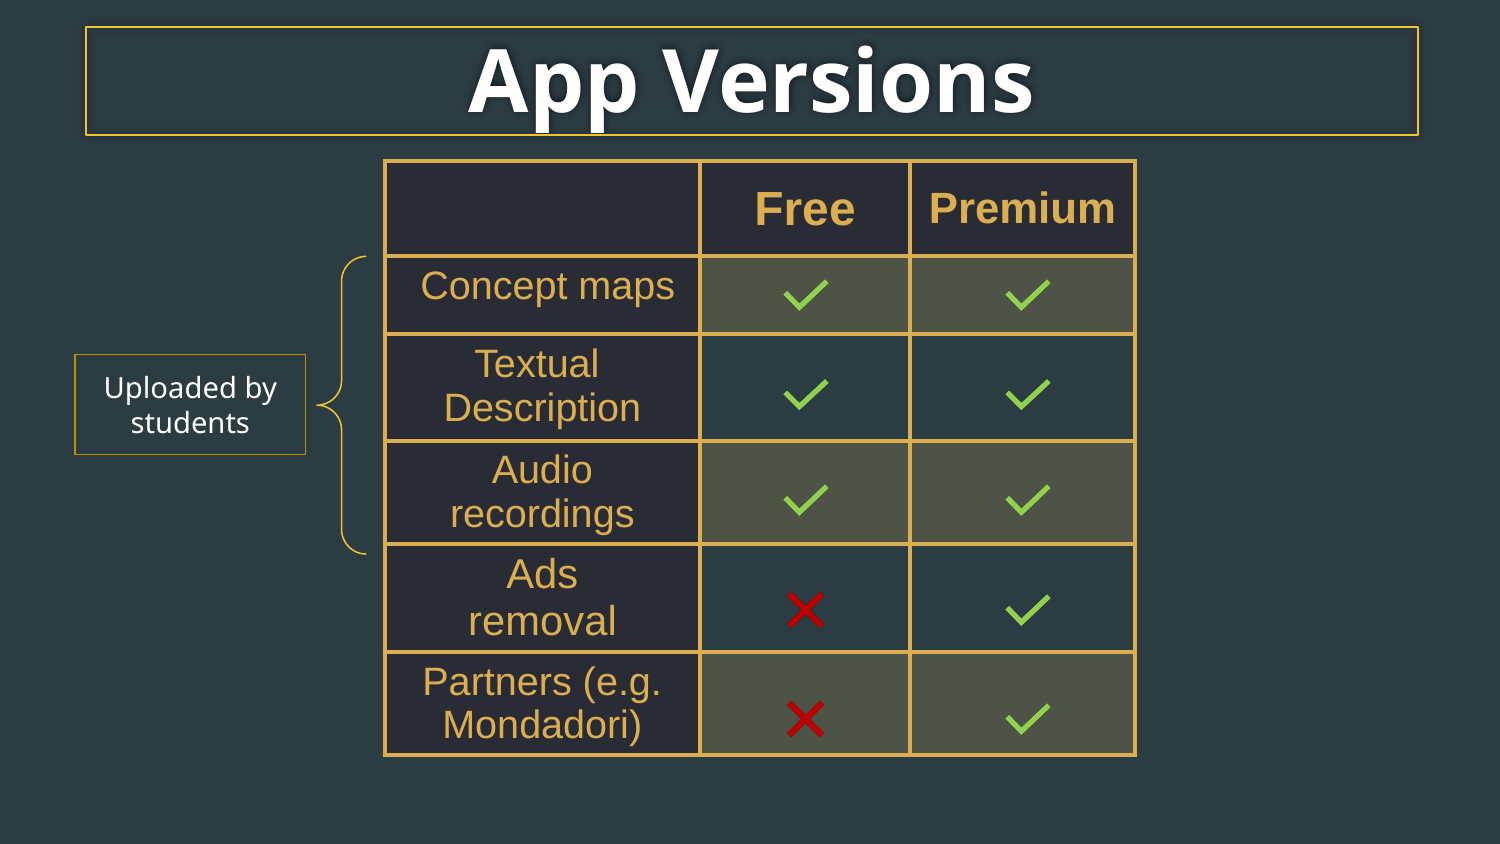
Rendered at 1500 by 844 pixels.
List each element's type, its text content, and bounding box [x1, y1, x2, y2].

text_box [341, 256, 367, 320]
table_cell [912, 258, 1133, 332]
picture [781, 271, 830, 319]
picture [1004, 271, 1052, 319]
text_box [316, 387, 367, 555]
picture [781, 370, 830, 419]
table_cell Textual Description [387, 387, 698, 439]
text_box [18, 320, 816, 387]
table_header Free [702, 163, 908, 254]
picture [781, 476, 830, 525]
picture [1004, 586, 1052, 634]
table_cell [702, 258, 908, 332]
picture [1004, 476, 1052, 525]
table_cell Concept maps [387, 258, 698, 320]
title App Versions [86, 27, 1418, 136]
table_cell [702, 443, 908, 542]
table_header Premium [912, 163, 1133, 254]
table_cell [702, 336, 908, 439]
picture [780, 584, 831, 635]
picture [780, 694, 831, 745]
table_cell [912, 443, 1133, 542]
table_cell [912, 546, 1133, 650]
table_cell Partners (e.g. Mondadori) [387, 654, 698, 753]
table_cell Audio recordings [387, 443, 698, 542]
table_cell [912, 336, 1133, 439]
picture [1004, 695, 1052, 743]
table_cell [702, 654, 908, 753]
picture [1004, 370, 1052, 419]
text_box Uploaded by students [75, 387, 306, 455]
table_cell [912, 654, 1133, 753]
table_cell Ads removal [387, 546, 698, 650]
table_cell [702, 546, 908, 650]
table_header [387, 163, 698, 254]
